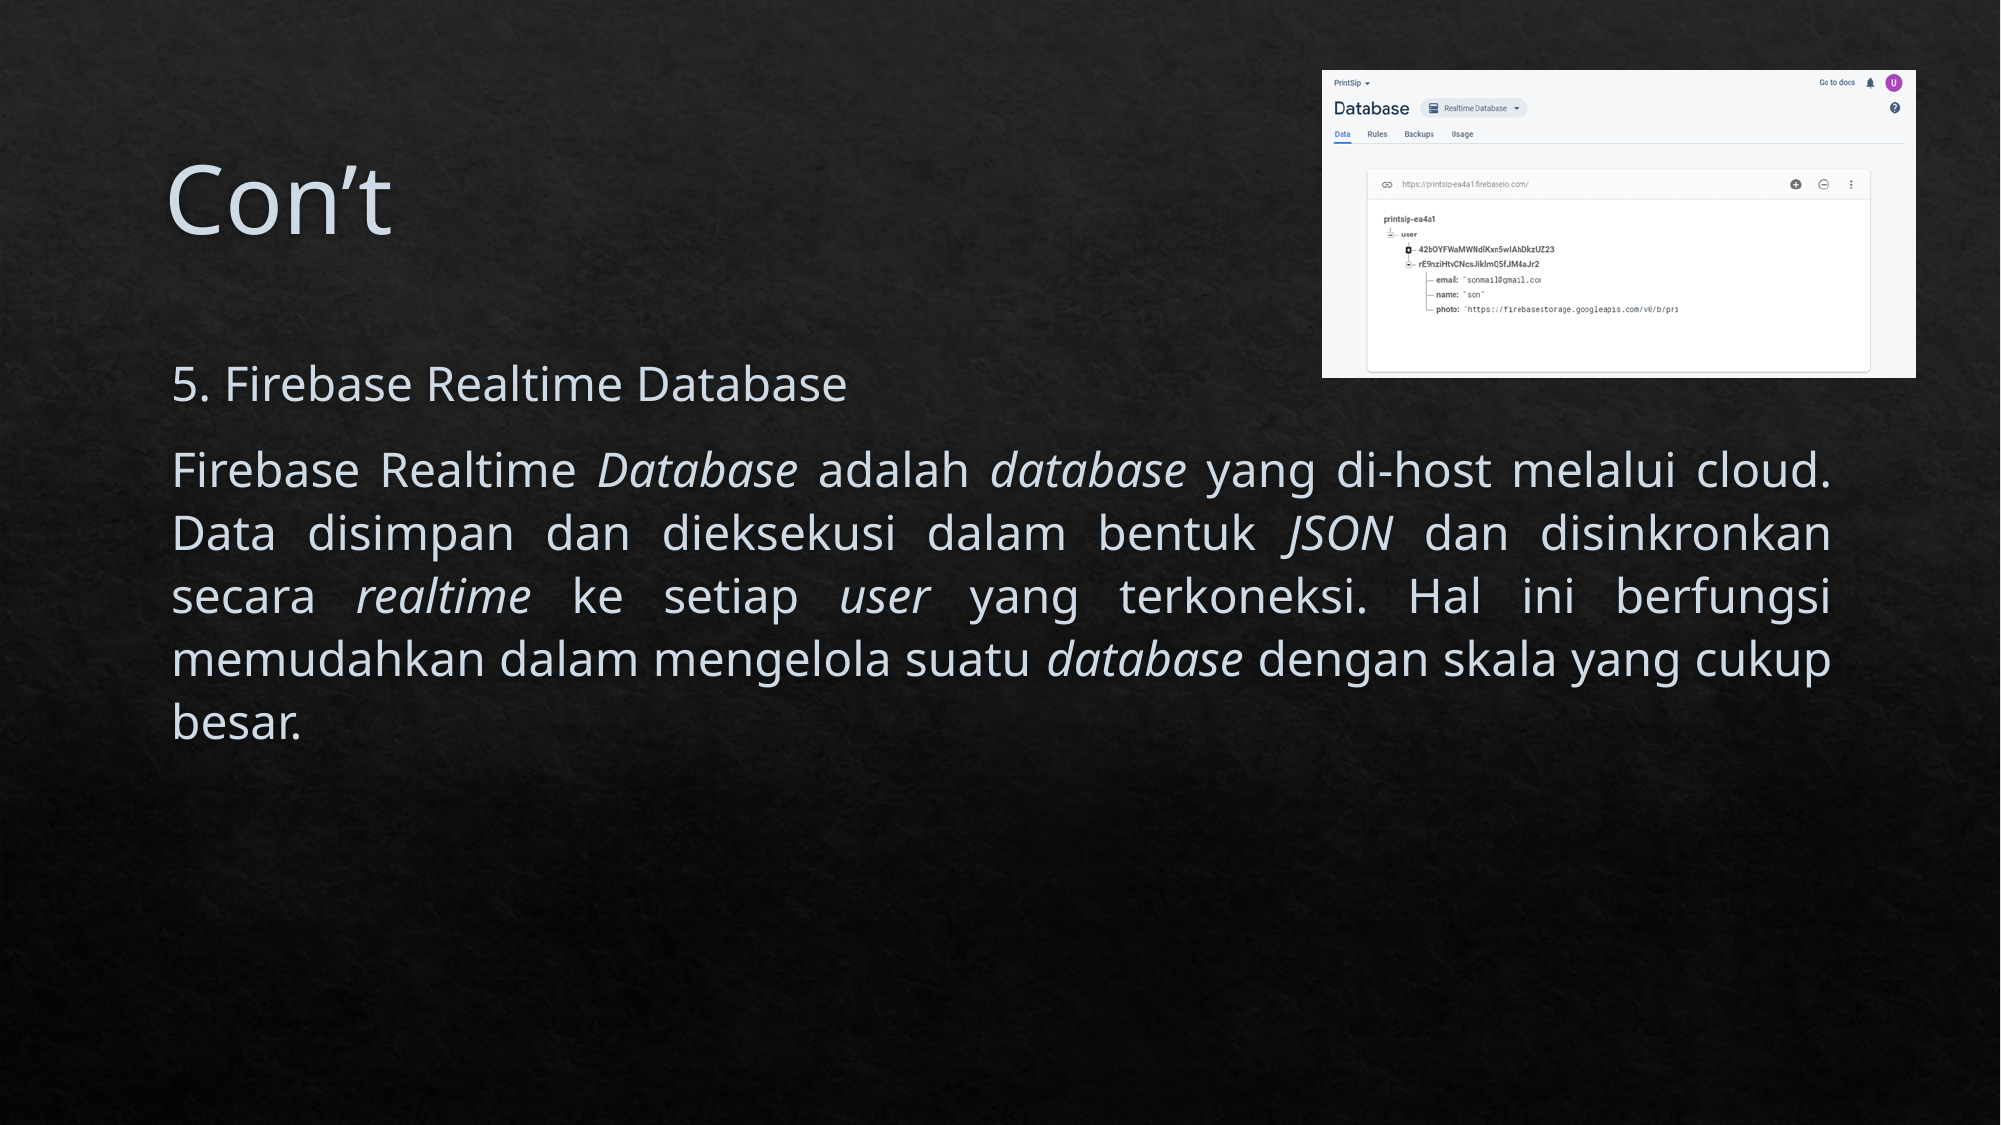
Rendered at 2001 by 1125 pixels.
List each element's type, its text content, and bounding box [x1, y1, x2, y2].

title Con’t [149, 99, 1314, 307]
list 5. Firebase Realtime Database Firebase Realtime Database adalah database yang di-host melalui cloud. Data disimpan dan dieksekusi dalam bentuk JSON dan disinkronkan secara realtime ke setiap user yang terkoneksi. Hal ini berfungsi memudahkan dalam mengelola suatu database dengan skala yang cukup besar. [149, 340, 1849, 950]
picture [1322, 70, 1917, 378]
